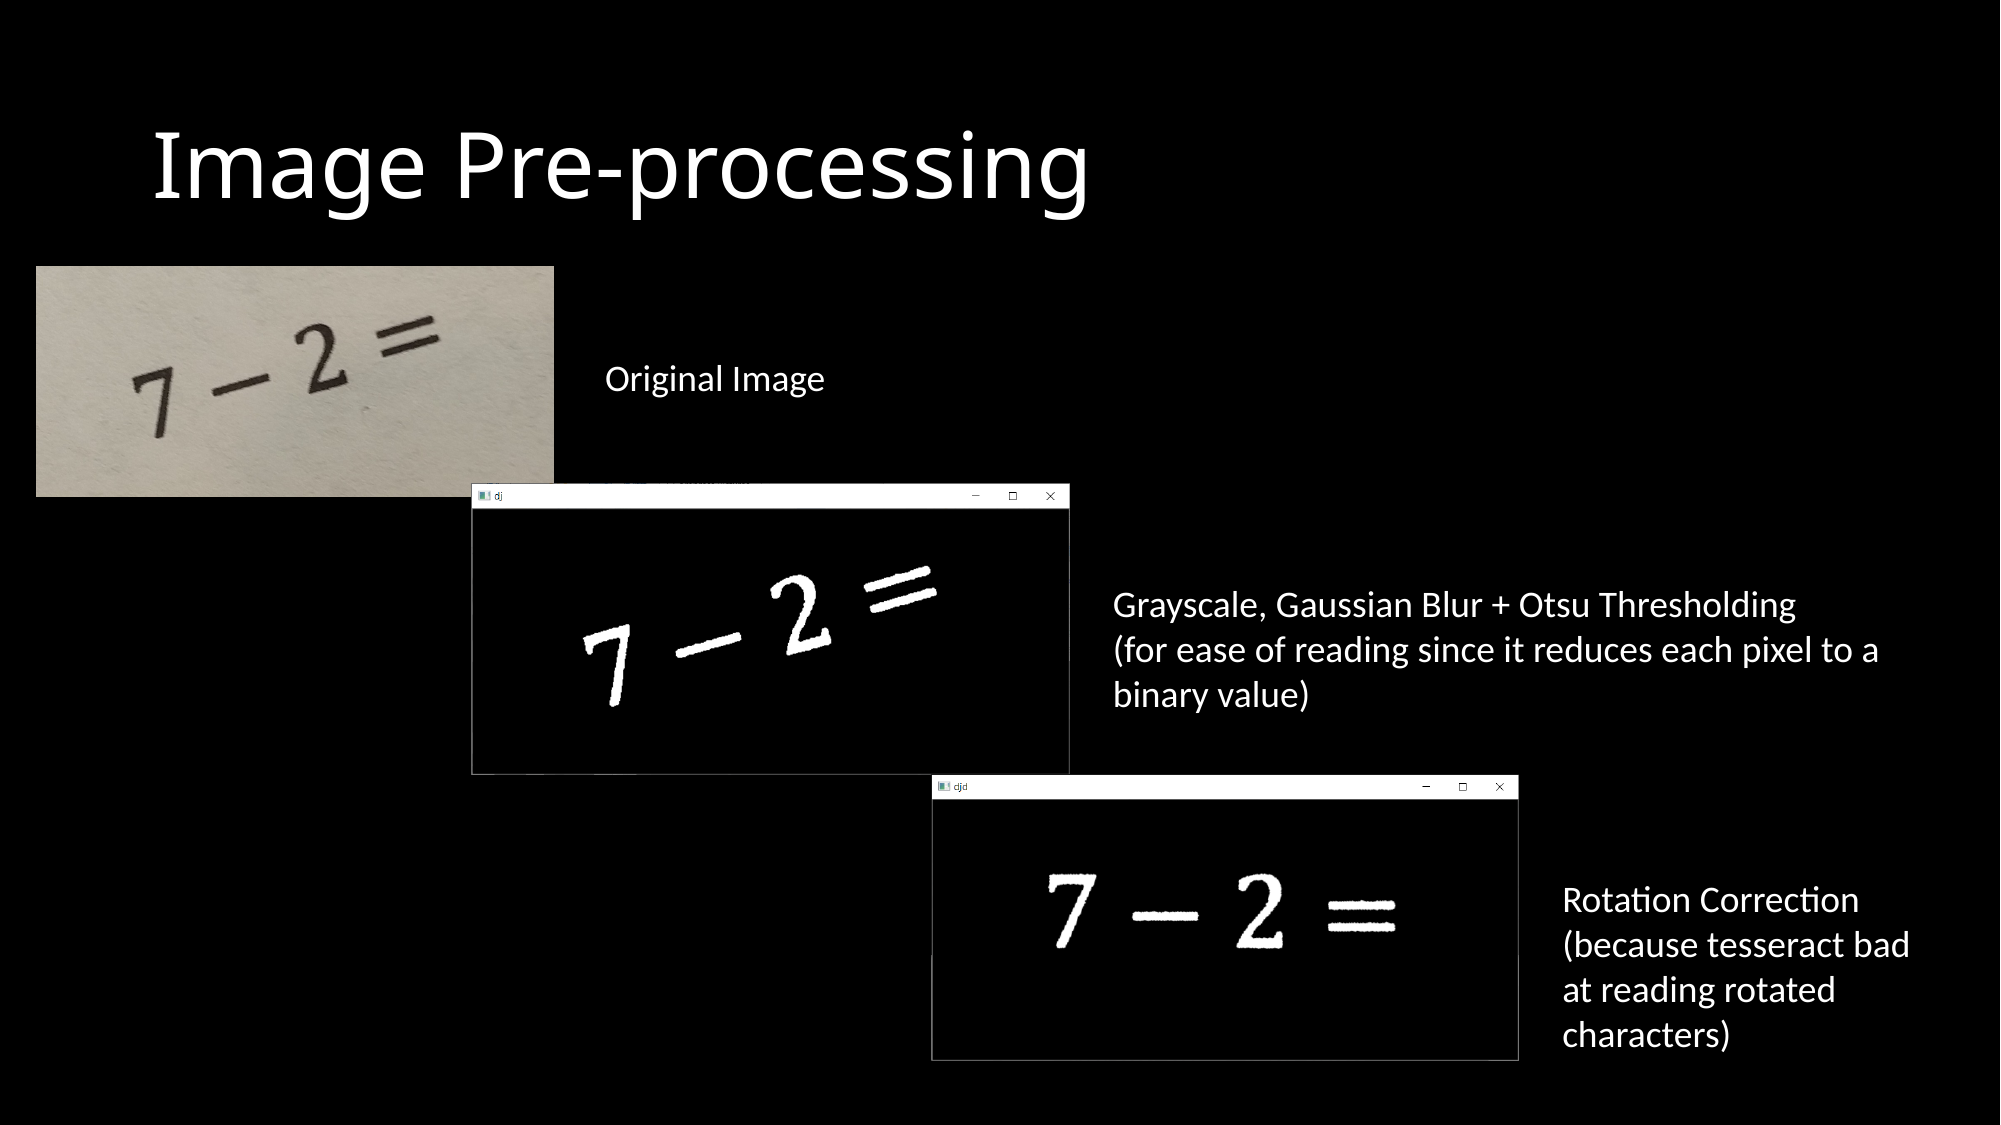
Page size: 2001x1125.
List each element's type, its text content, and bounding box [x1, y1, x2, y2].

text_box Grayscale, Gaussian Blur + Otsu Thresholding (for ease of reading since it reduces each pixel to a binary value) [1098, 572, 1975, 723]
text_box Original Image [590, 346, 841, 406]
title Image Pre-processing [137, 59, 1863, 278]
text_box Rotation Correction (because tesseract bad at reading rotated characters) [1547, 867, 1963, 1062]
picture [36, 266, 1519, 1061]
